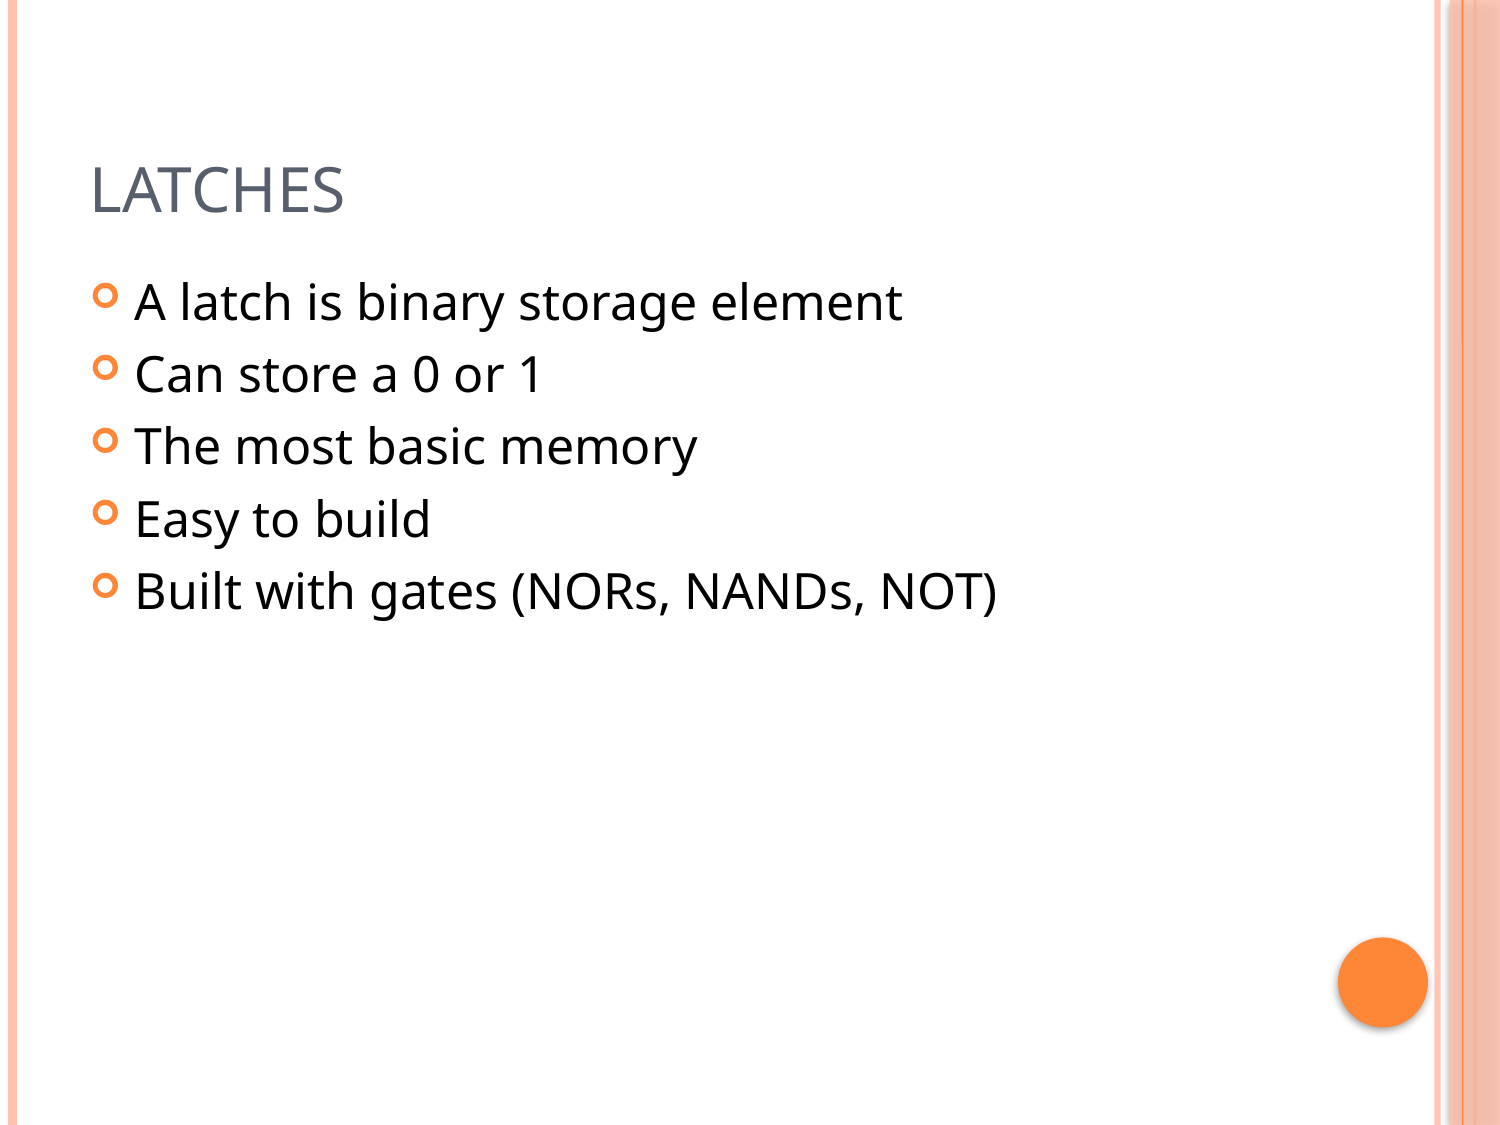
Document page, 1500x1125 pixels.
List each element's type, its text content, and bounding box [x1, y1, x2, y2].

list A latch is binary storage element Can store a 0 or 1 The most basic memory Easy to build Built with gates (NORs, NANDs, NOT) [75, 262, 1338, 1062]
title Latches [75, 45, 1338, 233]
